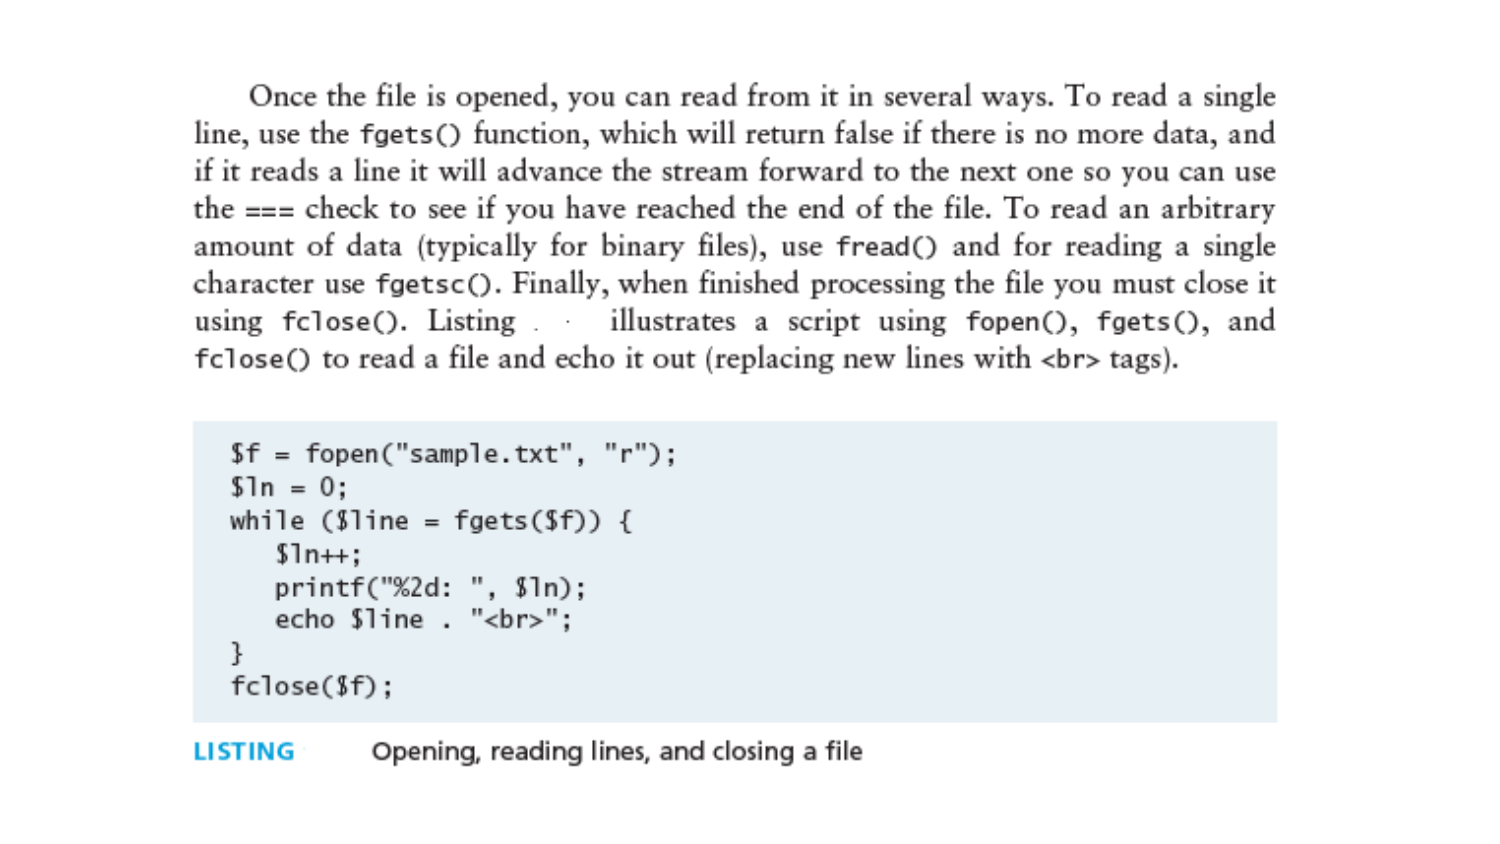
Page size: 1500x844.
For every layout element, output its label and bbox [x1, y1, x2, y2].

picture [162, 71, 1325, 792]
